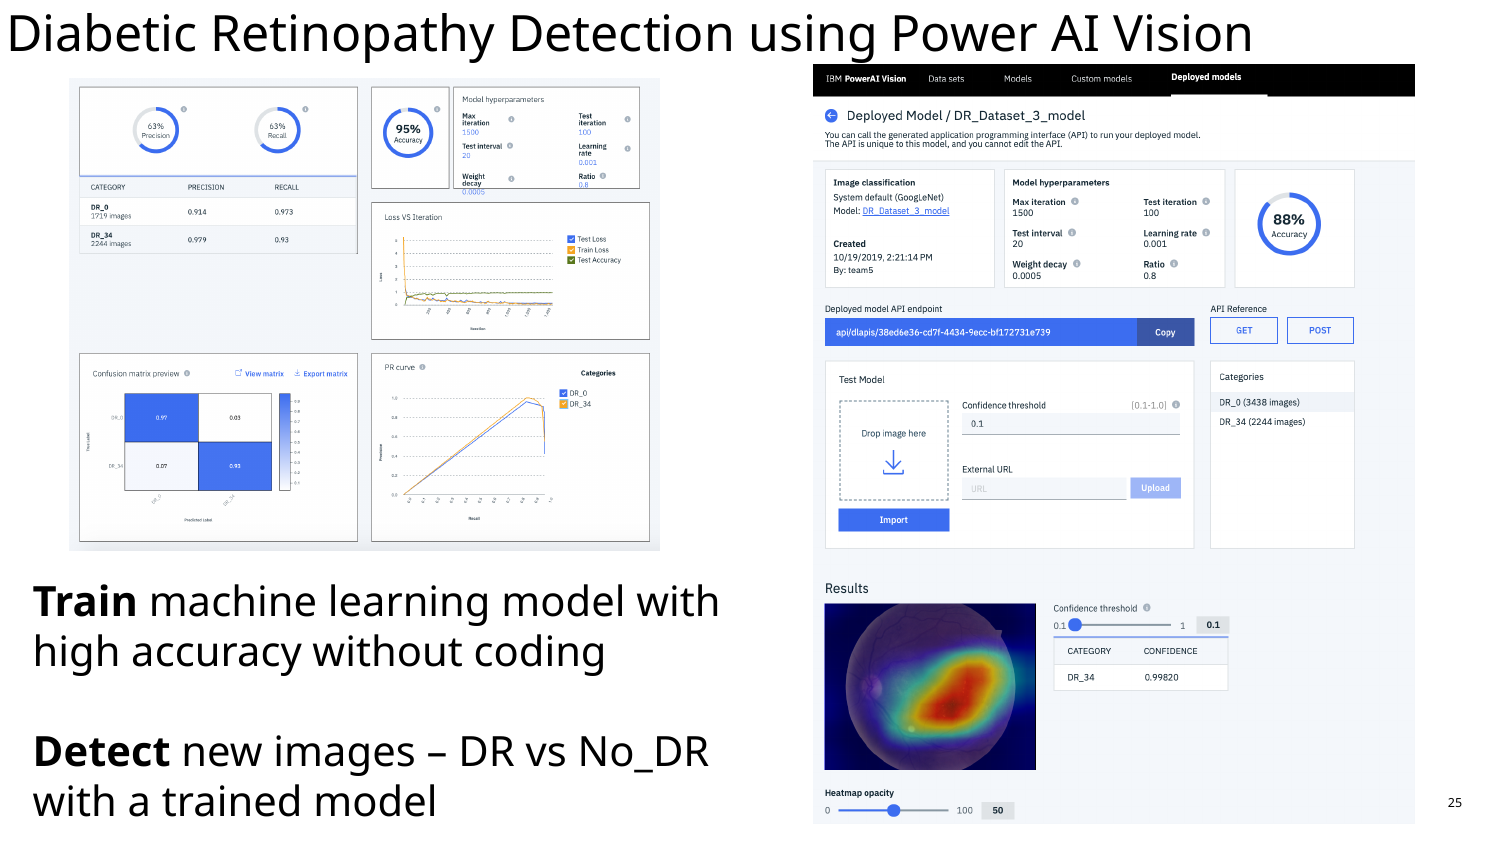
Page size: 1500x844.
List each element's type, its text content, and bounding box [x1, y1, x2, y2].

title Diabetic Retinopathy Detection using Power AI Vision [6, 8, 1312, 149]
picture [69, 78, 660, 552]
slide_number 25 [1419, 791, 1463, 815]
picture [813, 64, 1415, 825]
text_box Train machine learning model with high accuracy without coding Detect new images – DR vs No_DR with a trained model [17, 567, 750, 833]
